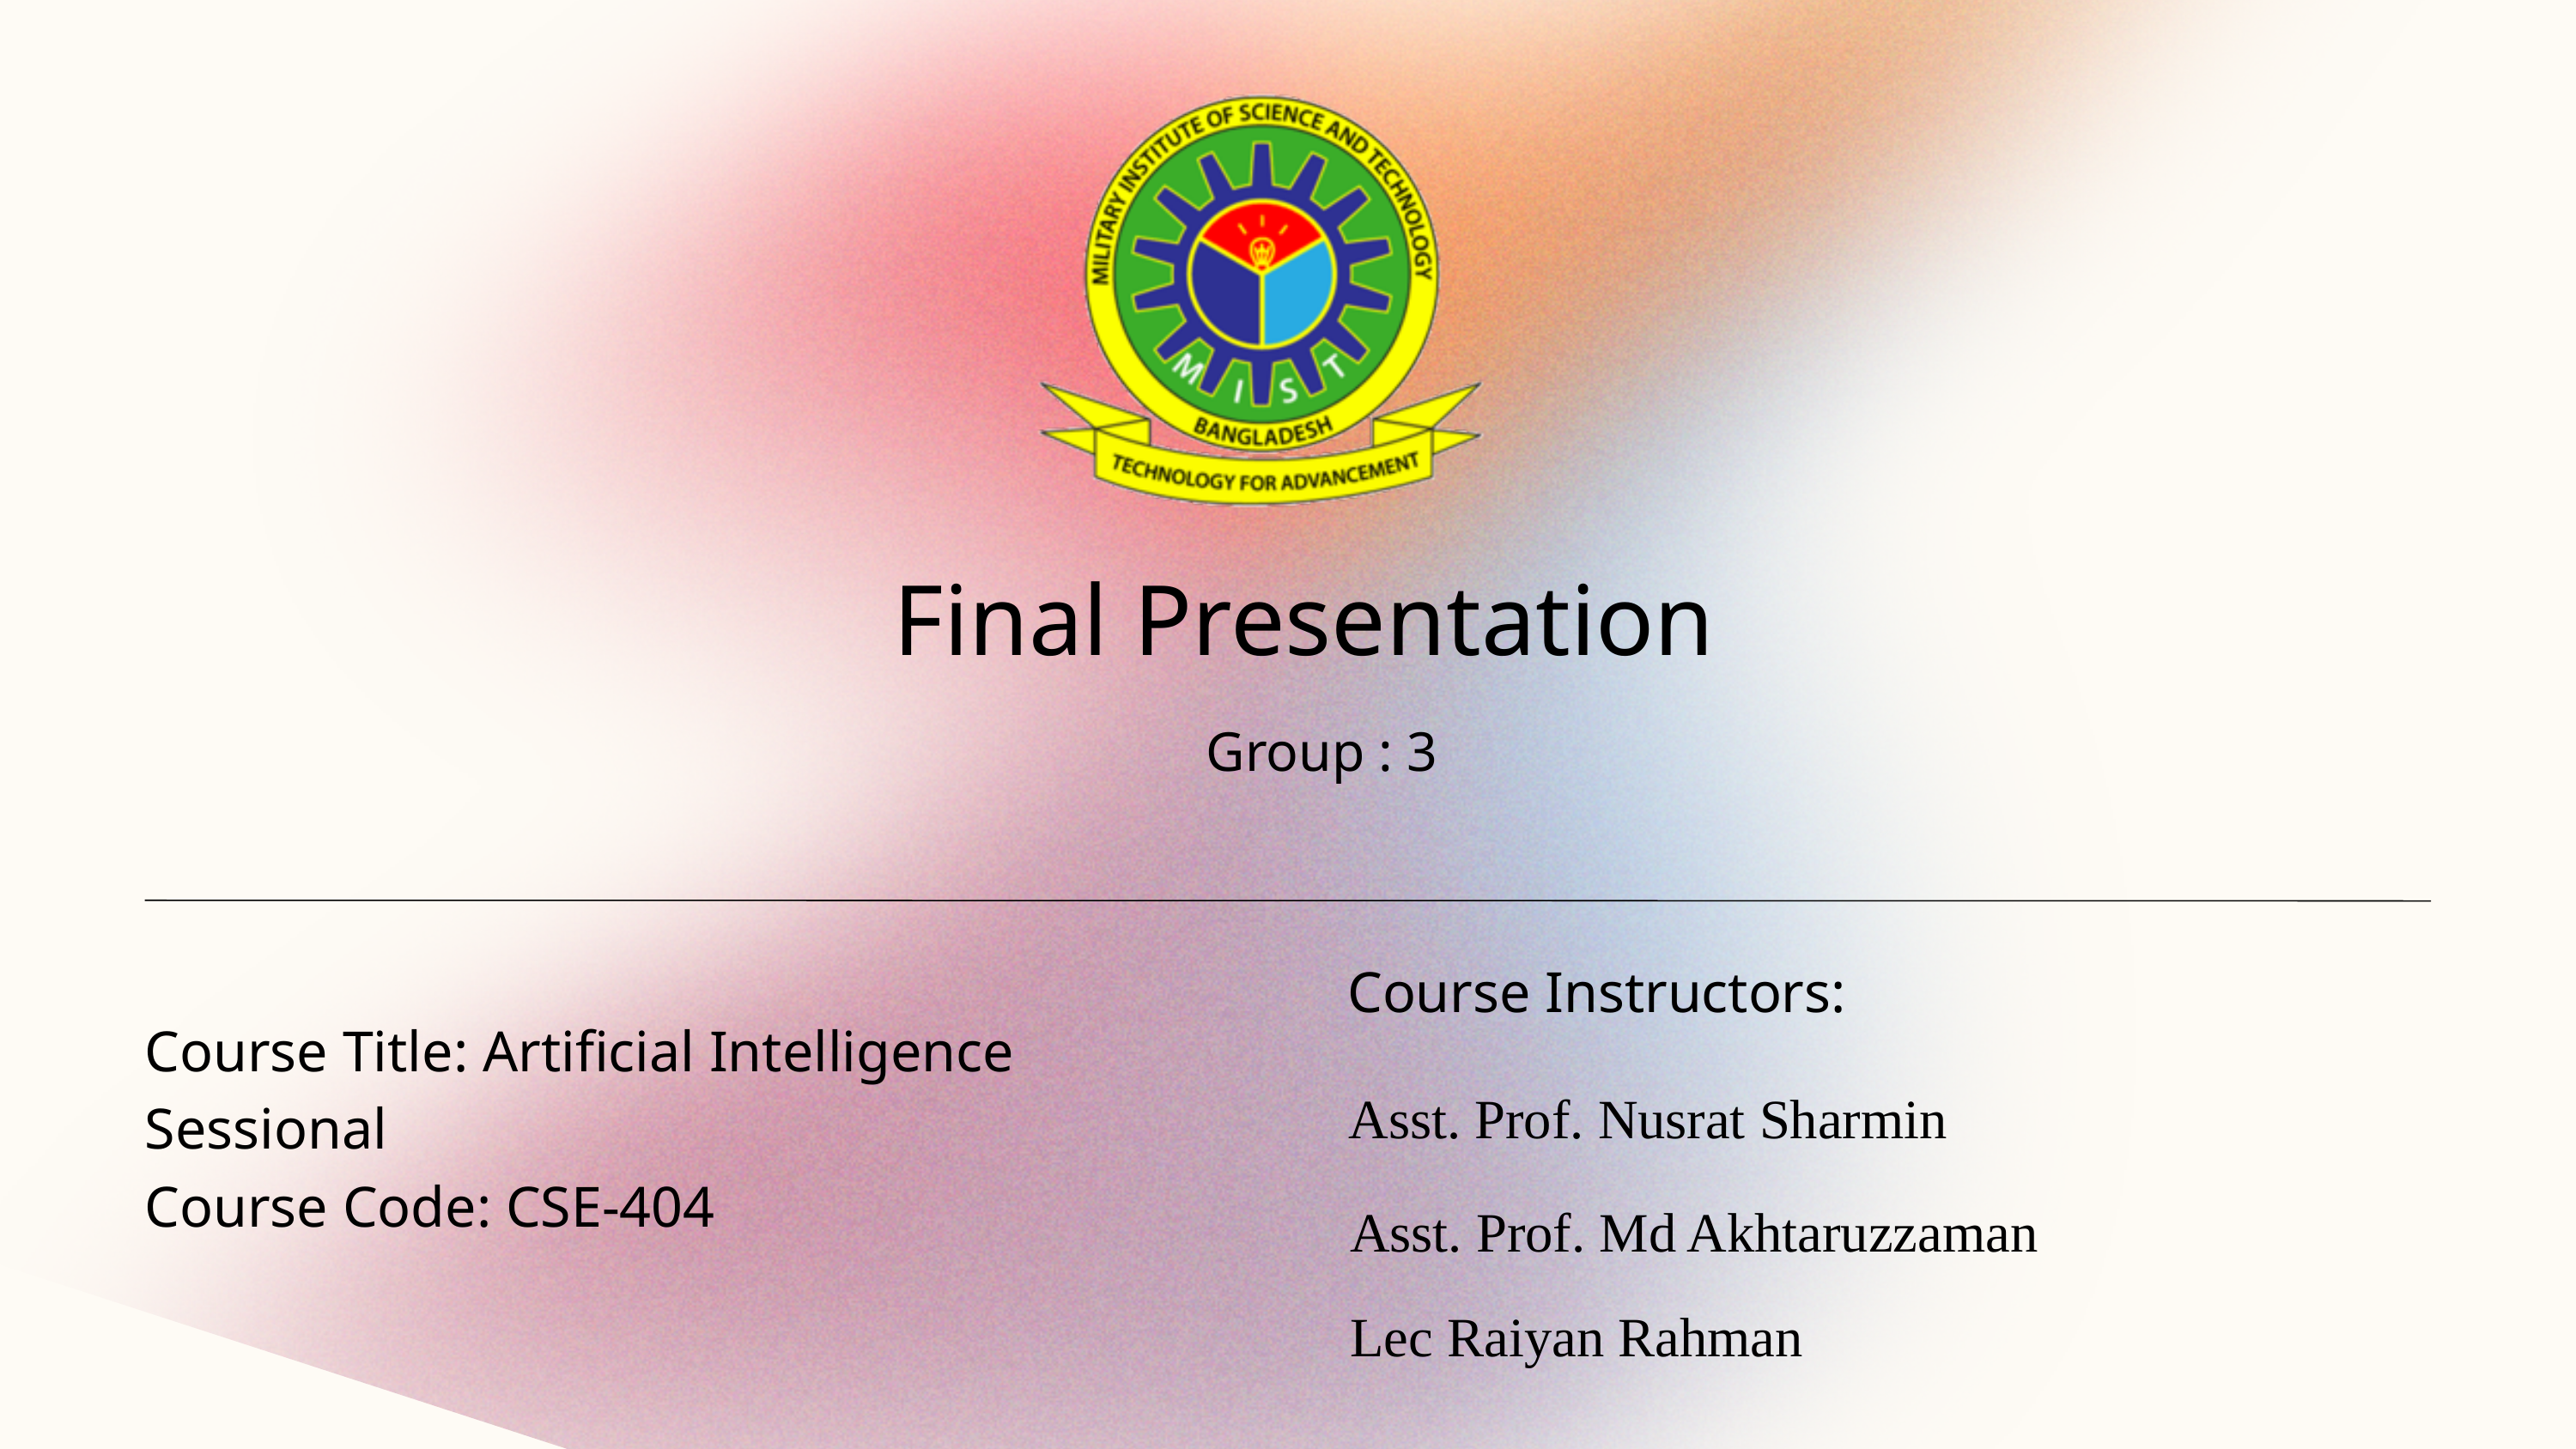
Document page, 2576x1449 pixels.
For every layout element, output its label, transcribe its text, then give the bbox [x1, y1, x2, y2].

text_box Asst. Prof. Nusrat Sharmin [1348, 1071, 2576, 1225]
text_box Course Title: Artificial Intelligence Sessional Course Code: CSE-404 [144, 1005, 1201, 1239]
text_box [1032, 90, 1486, 513]
text_box Course Instructors: [1347, 946, 2431, 1024]
text_box Asst. Prof. Md Akhtaruzzaman [1350, 1185, 2576, 1339]
text_box Group : 3 [997, 706, 1745, 782]
text_box Lec Raiyan Rahman [1350, 1339, 2576, 1444]
text_box [0, 0, 2576, 1449]
text_box Final Presentation [893, 558, 1779, 675]
